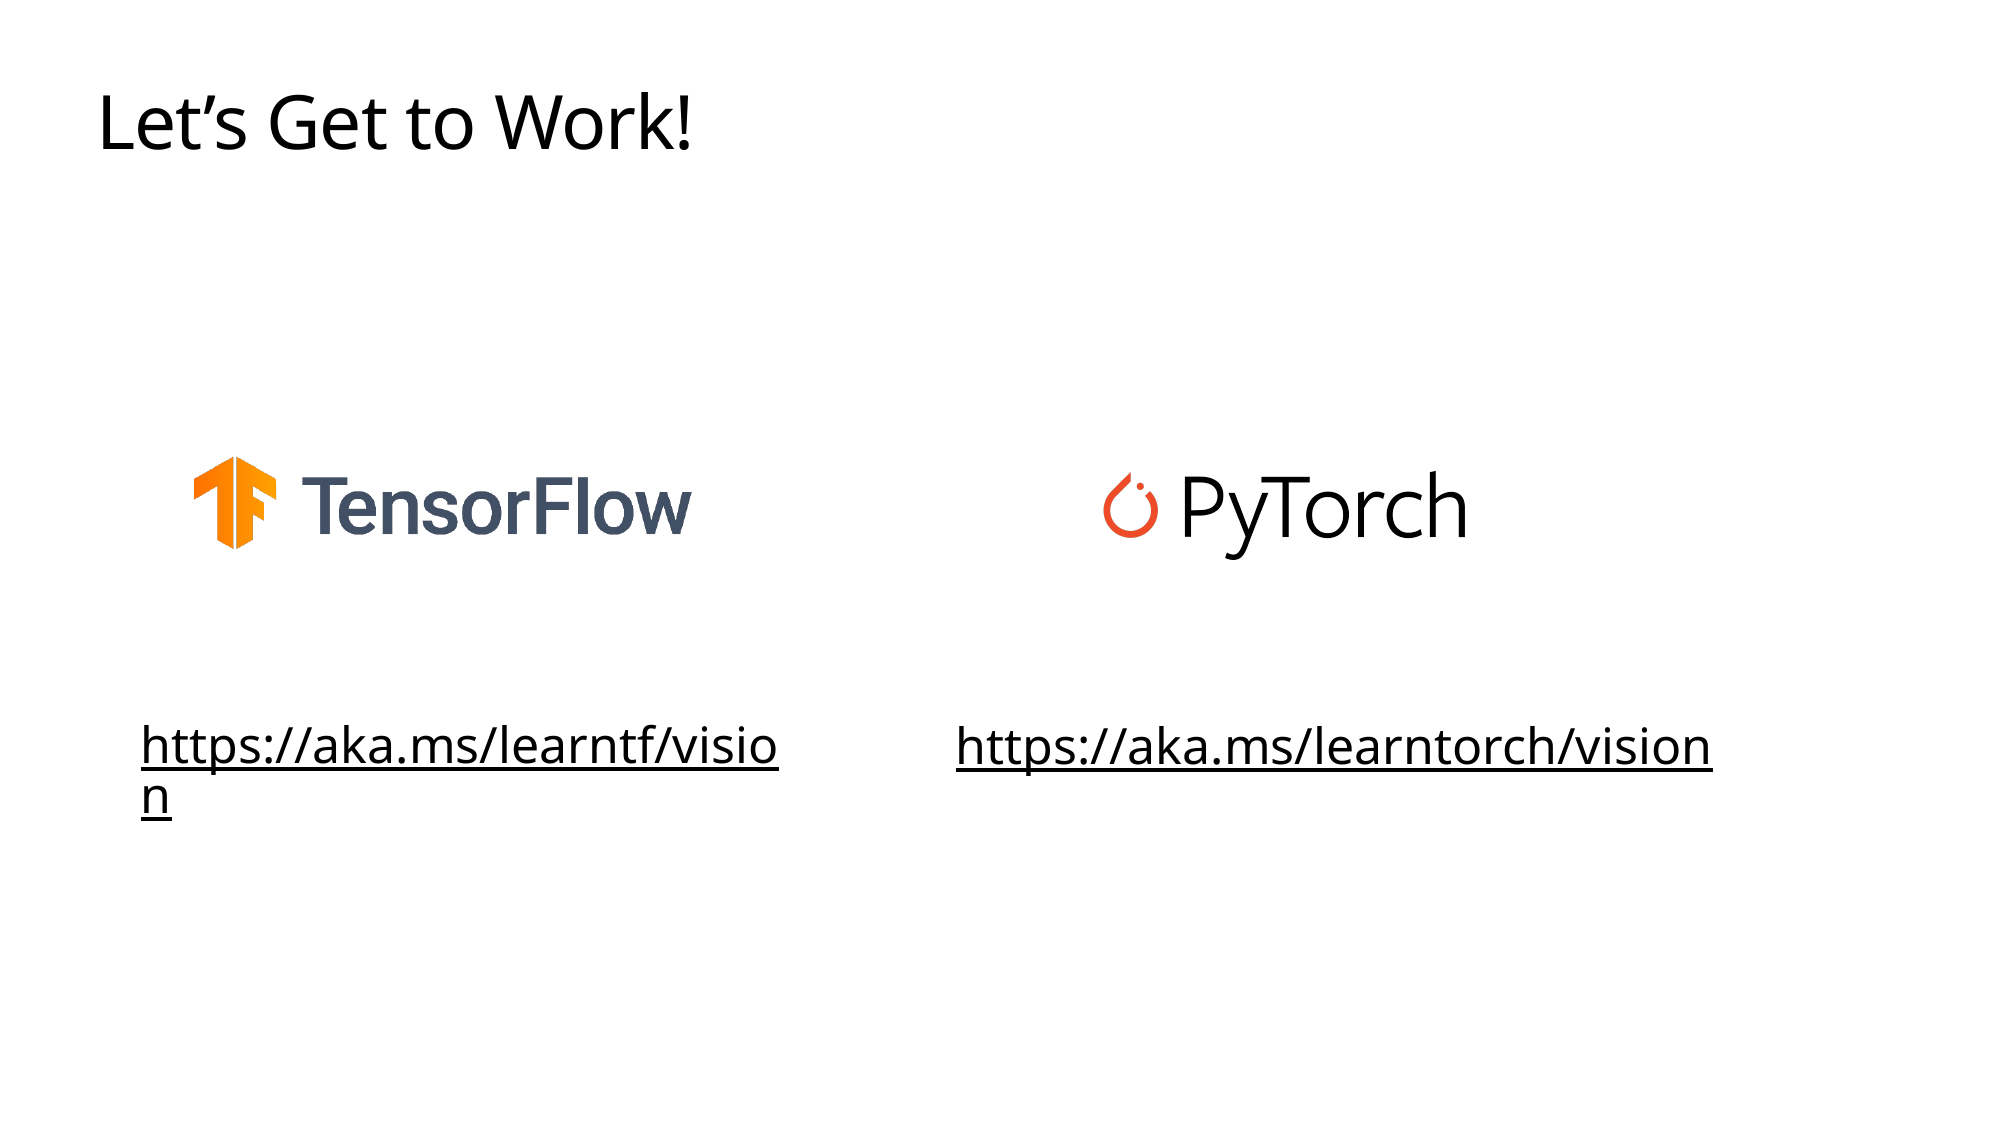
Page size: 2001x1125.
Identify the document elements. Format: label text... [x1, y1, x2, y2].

text_box https://aka.ms/learntf/vision [125, 706, 807, 850]
text_box https://aka.ms/learntorch/vision [940, 707, 1780, 791]
picture [1103, 469, 1465, 560]
picture [158, 432, 722, 573]
title Let’s Get to Work! [96, 75, 1904, 166]
